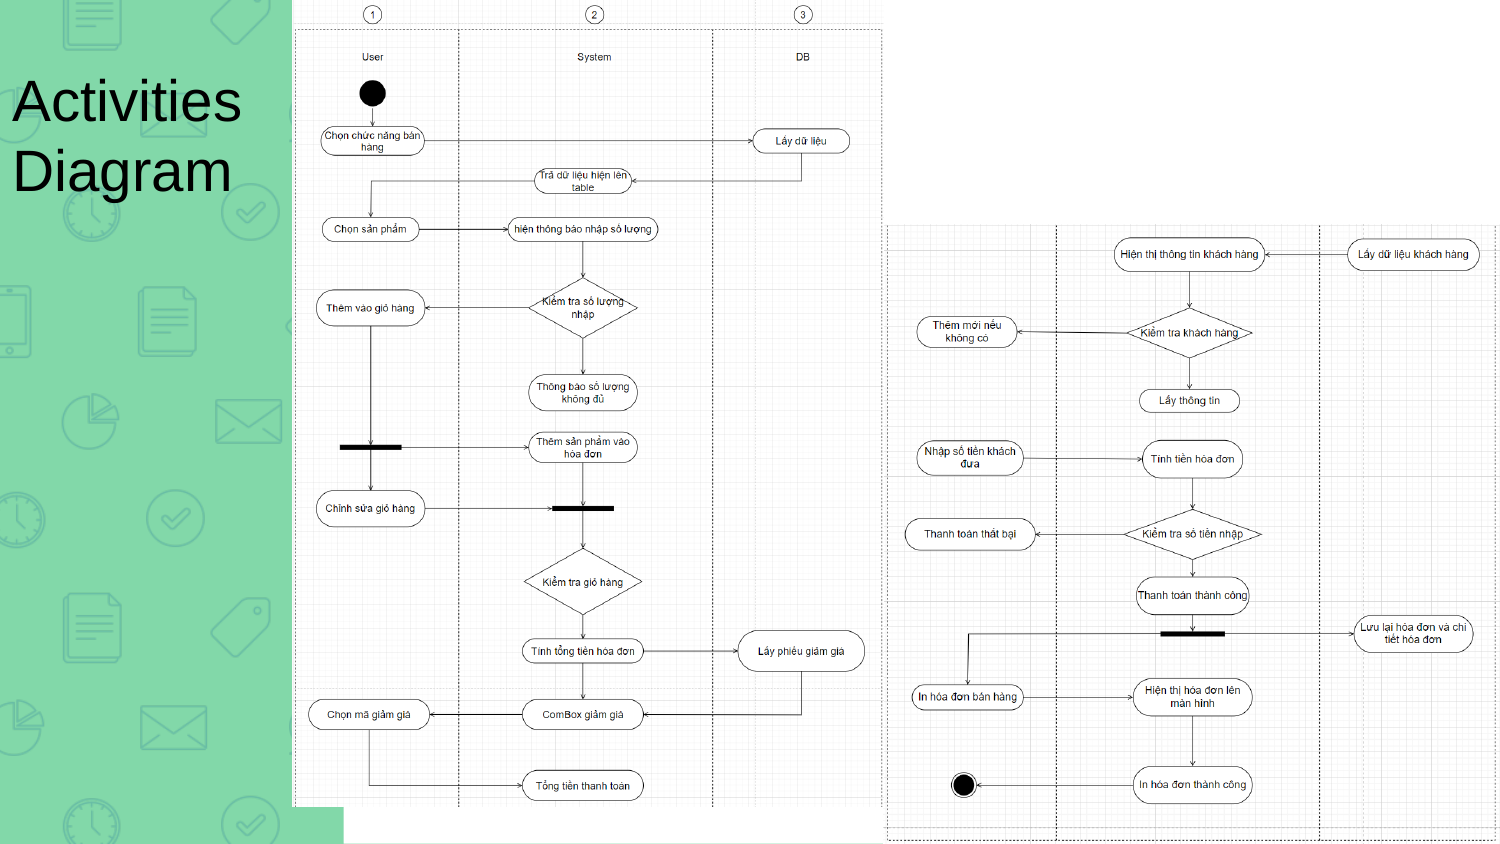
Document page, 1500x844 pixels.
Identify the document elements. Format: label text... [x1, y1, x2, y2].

title Activities Diagram [0, 47, 279, 189]
picture [292, 0, 1500, 844]
